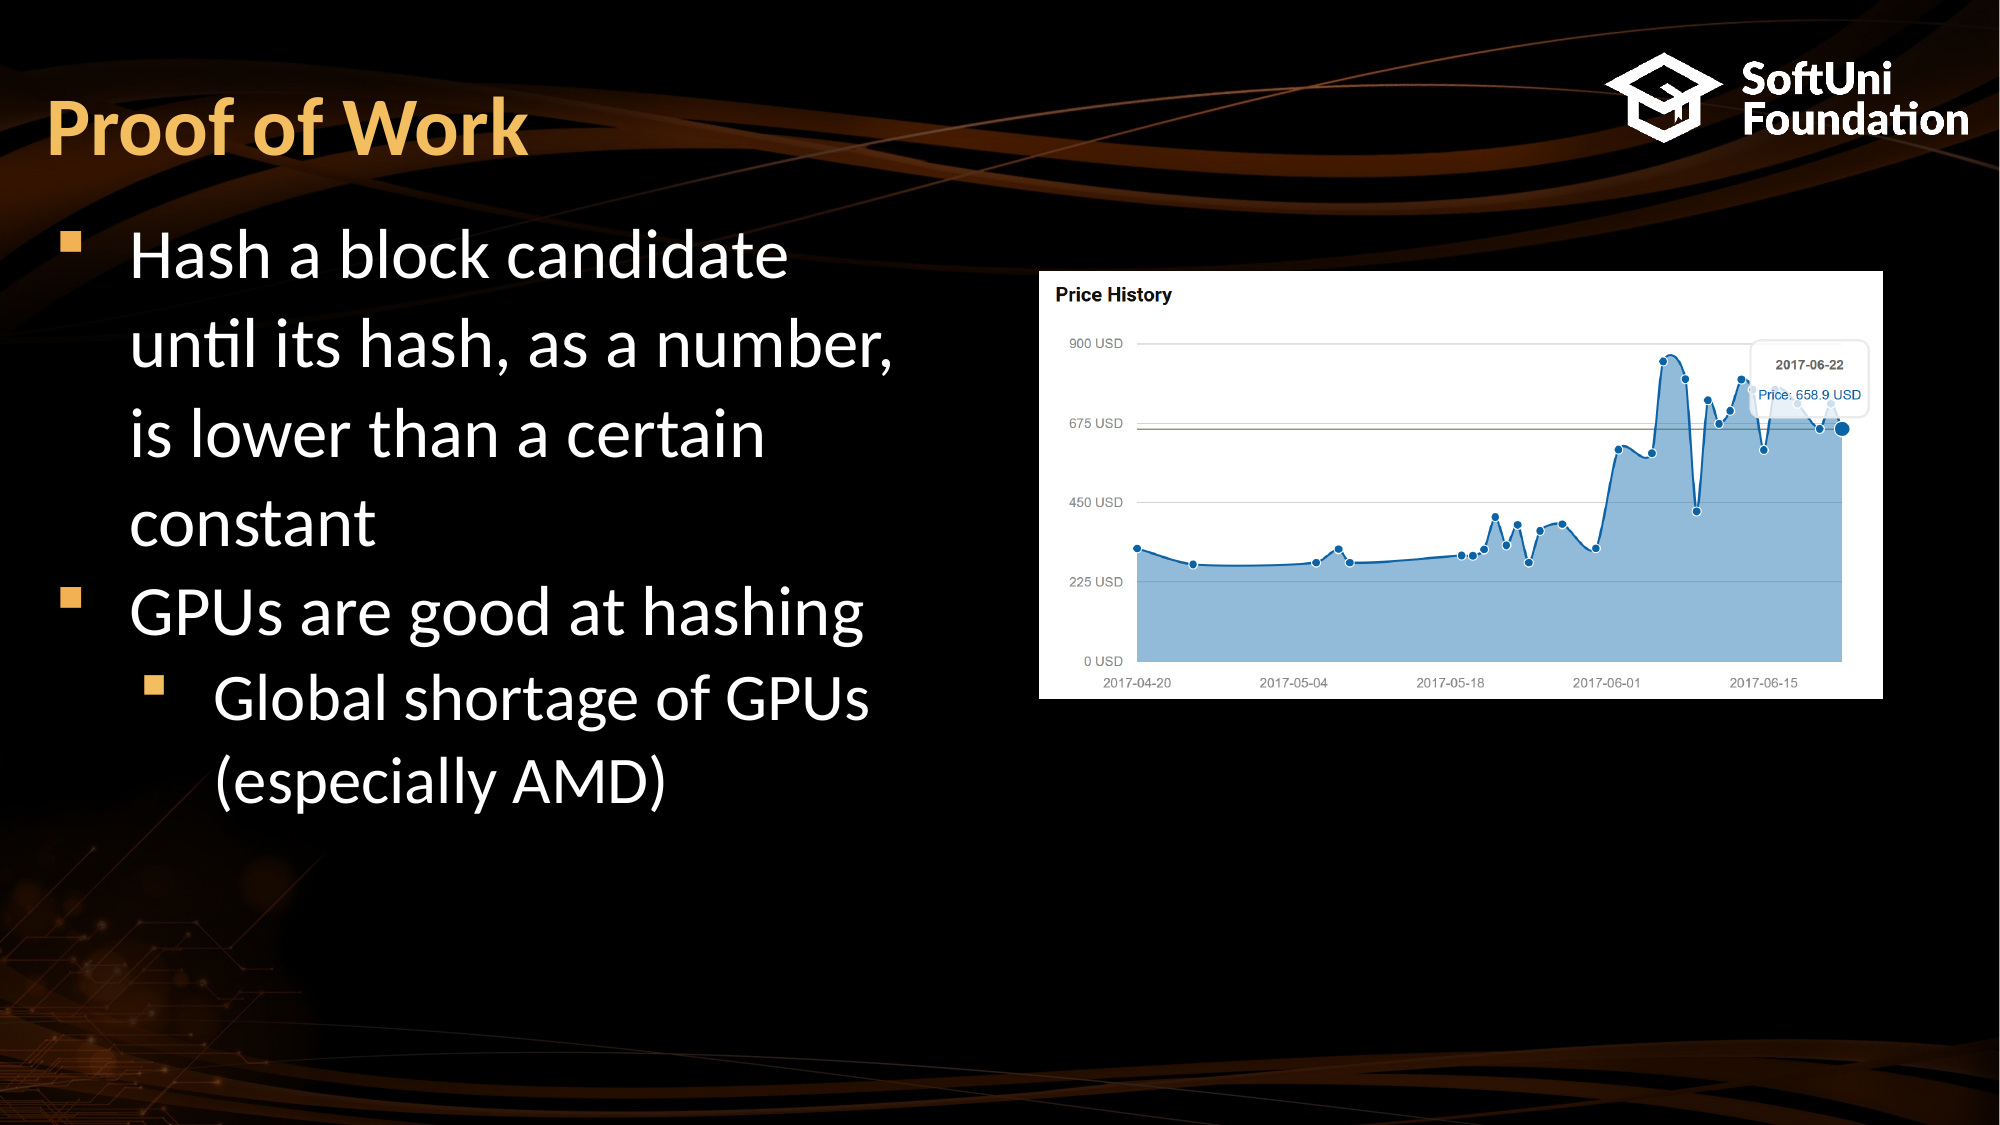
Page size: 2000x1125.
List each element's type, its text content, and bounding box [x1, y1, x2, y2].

title Proof of Work [30, 6, 1602, 189]
list Hash a block candidate until its hash, as a number, is lower than a certain constant GPUs are good at hashing Global shortage of GPUs (especially AMD) [31, 189, 937, 1103]
picture [0, 0, 2000, 1125]
